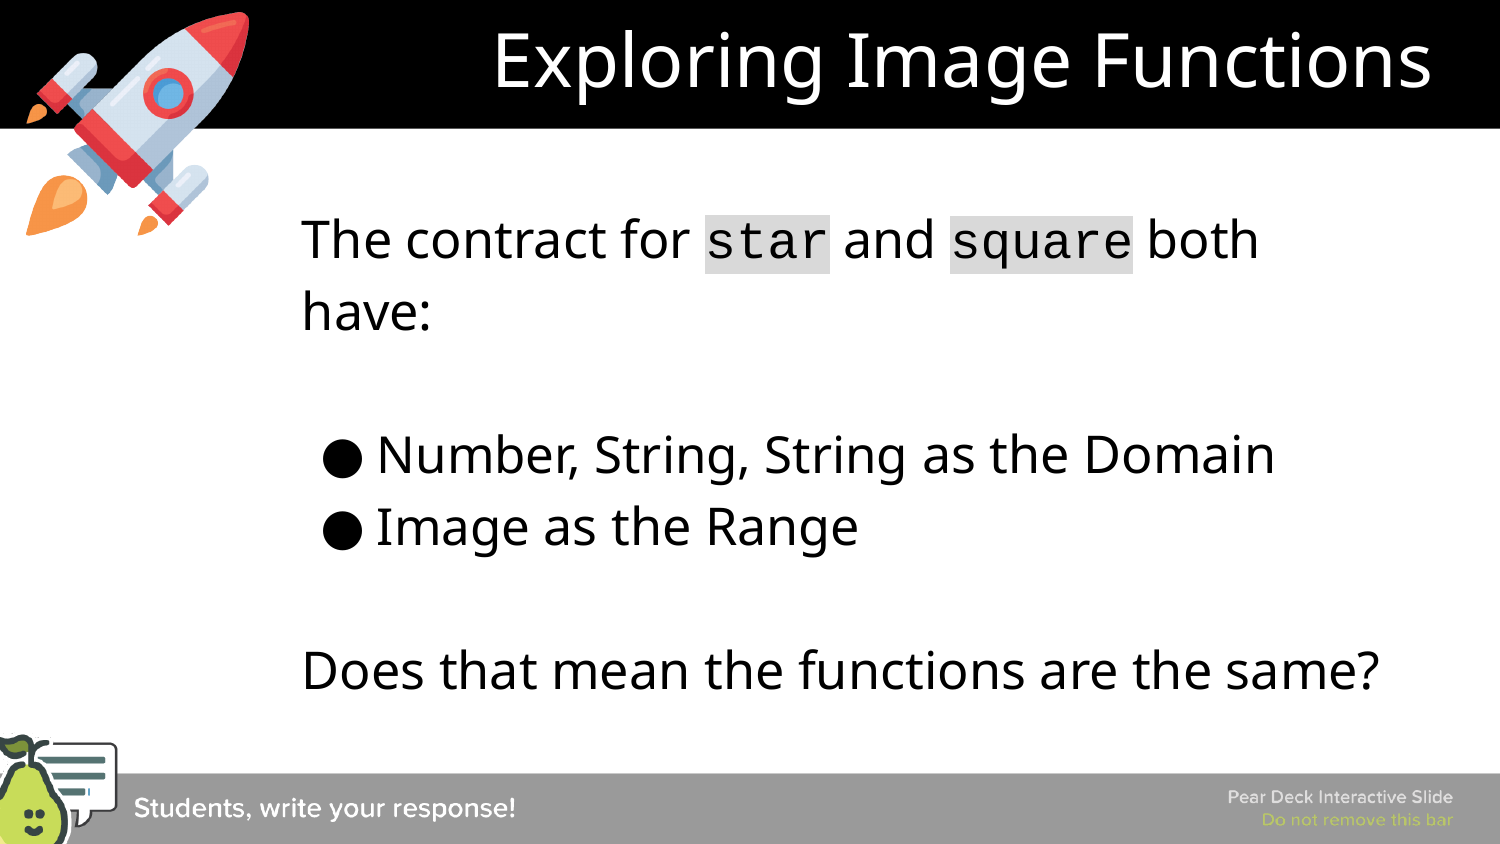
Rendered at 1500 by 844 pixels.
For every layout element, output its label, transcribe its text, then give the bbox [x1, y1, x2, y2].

list The contract for star and square both have: Number, String, String as the Domain Image as the Range Does that mean the functions are the same? [286, 181, 1405, 724]
title Exploring Image Functions [286, 0, 1449, 92]
picture [26, 12, 249, 236]
picture [0, 726, 1500, 844]
